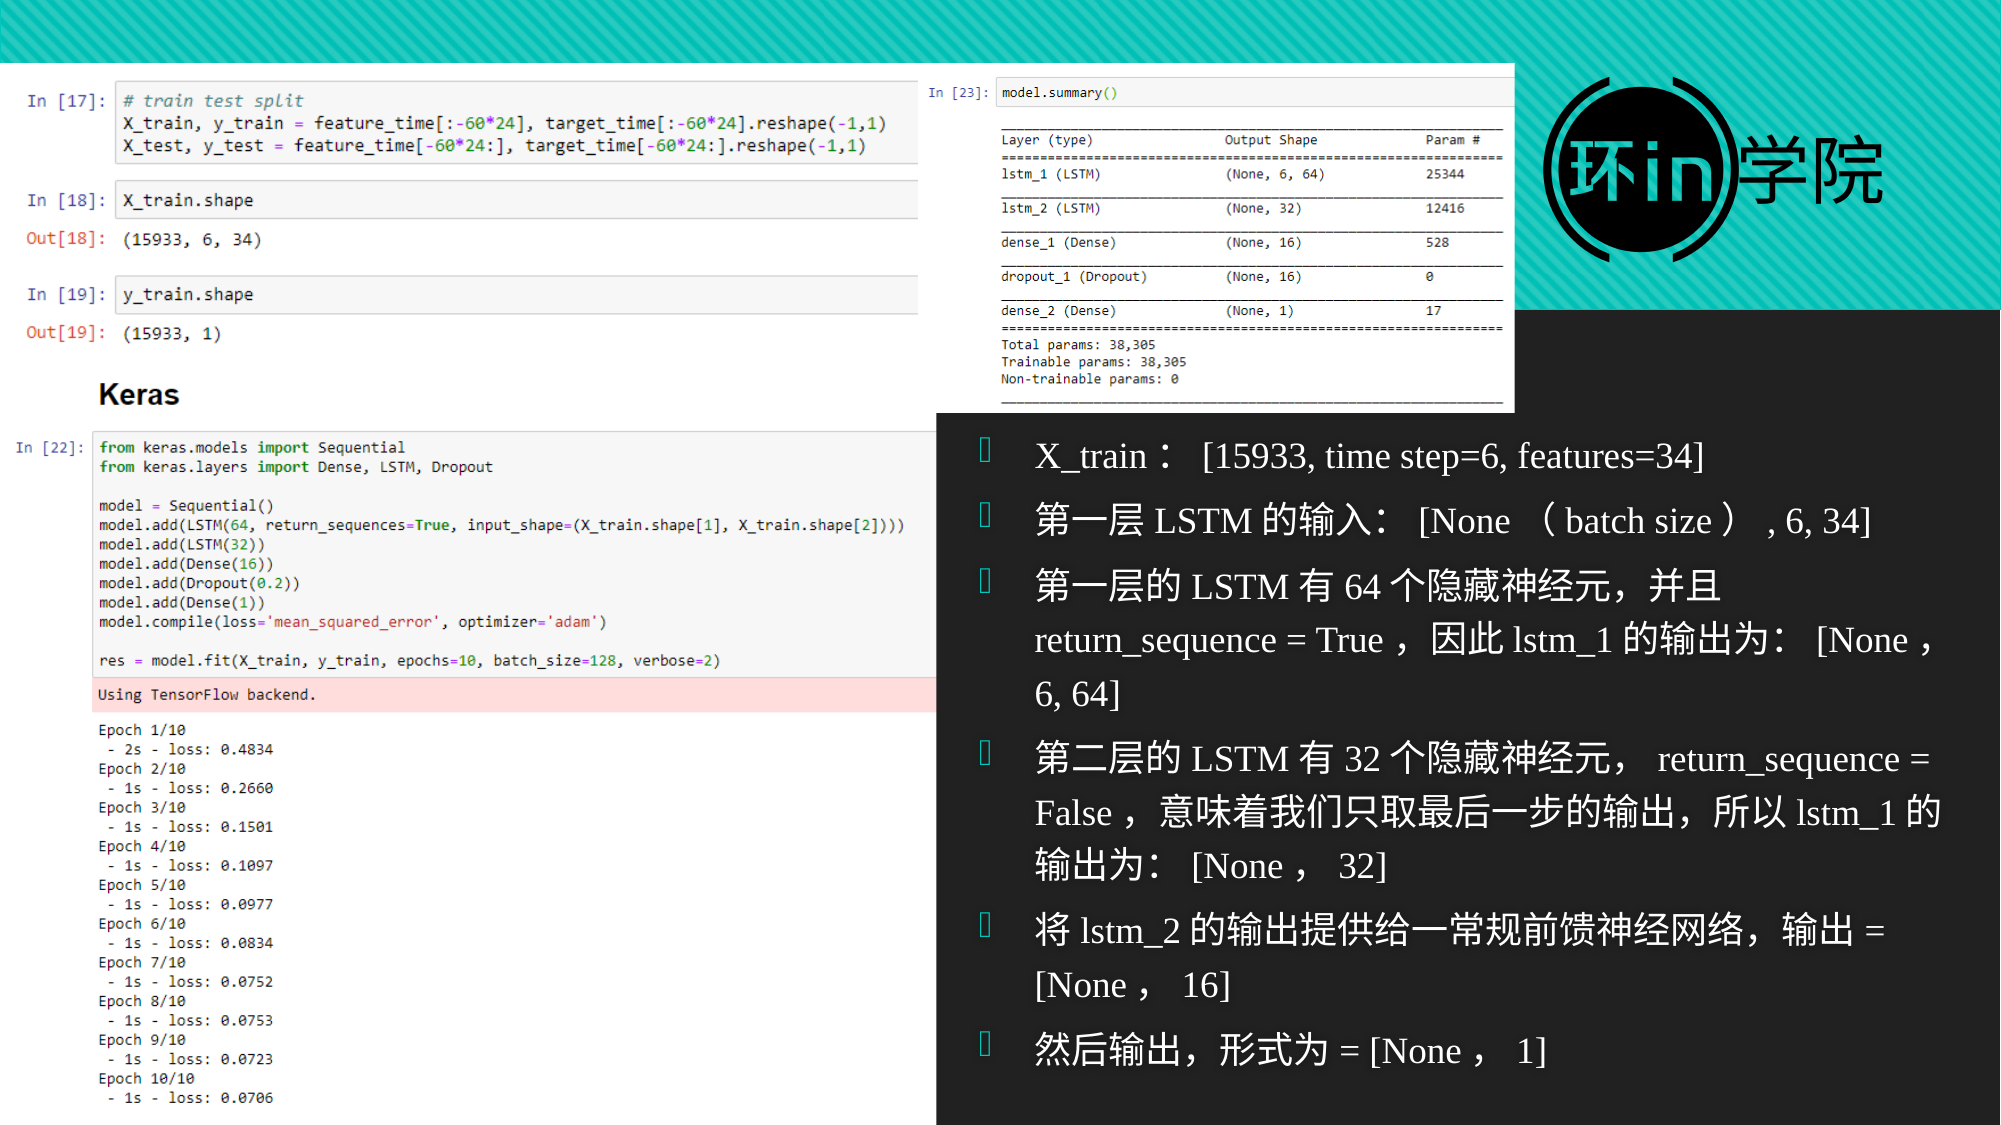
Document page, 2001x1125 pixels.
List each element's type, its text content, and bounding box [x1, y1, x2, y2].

picture [0, 0, 2000, 1125]
text_box X_train：[15933, time step=6, features=34] 第一层LSTM的输入：[None（batch size）, 6, 34] 第一层的LSTM有64个隐藏神经元，并且return_sequence = True，因此lstm_1的输出为：[None，6, 64] 第二层的LSTM有32个隐藏神经元，return_sequence = False，意味着我们只取最后一步的输出，所以lstm_1的输出为：[None，32] 将lstm_2的输出提供给一常规前馈神经网络，输出= [None，16] 然后输出，形式为= [None，1] [971, 412, 1965, 1080]
